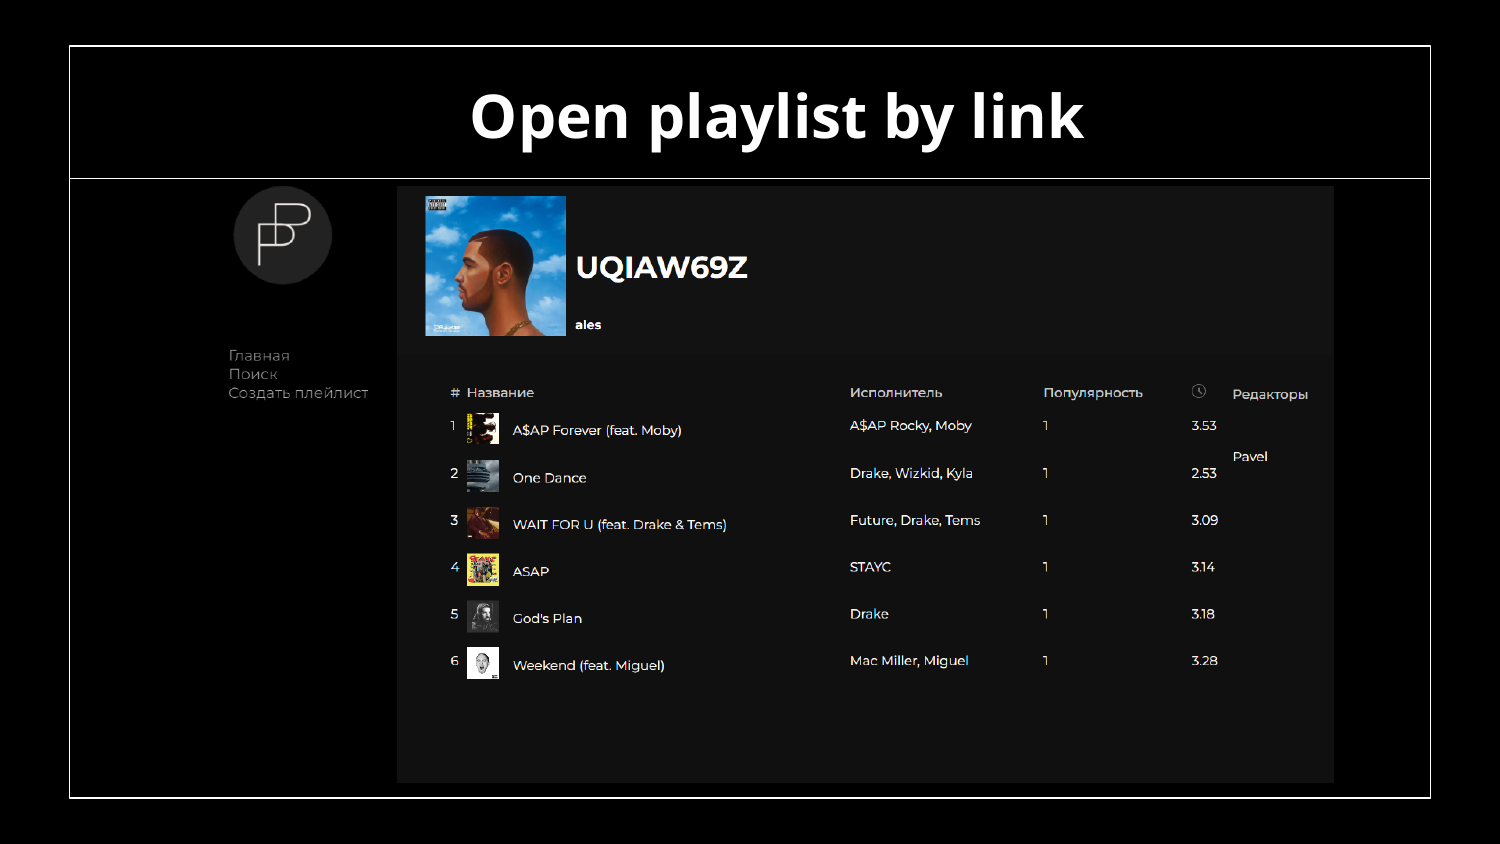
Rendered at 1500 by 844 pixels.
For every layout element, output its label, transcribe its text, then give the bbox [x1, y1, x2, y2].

picture [221, 186, 1335, 784]
text_box Open playlist by link [454, 78, 1101, 159]
